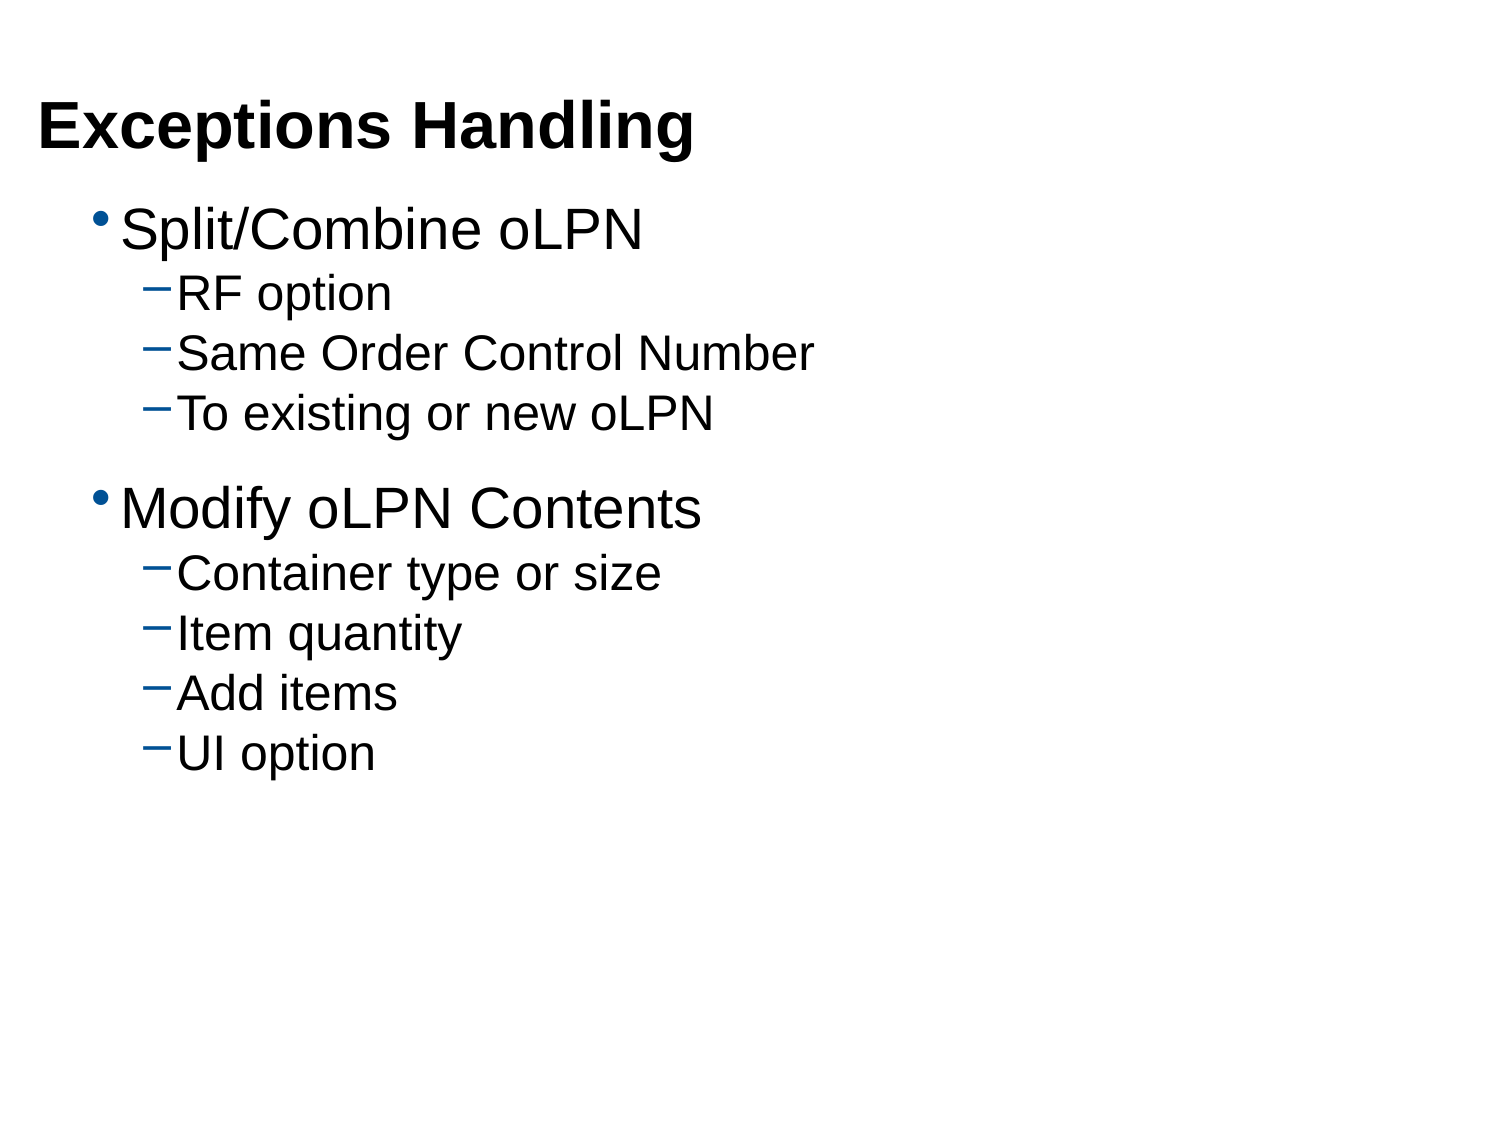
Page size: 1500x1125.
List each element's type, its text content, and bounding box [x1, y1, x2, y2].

title Exceptions Handling [22, 74, 1421, 124]
list Split/Combine oLPN RF option Same Order Control Number To existing or new oLPN Modify oLPN Contents Container type or size Item quantity Add items UI option [75, 183, 1441, 926]
